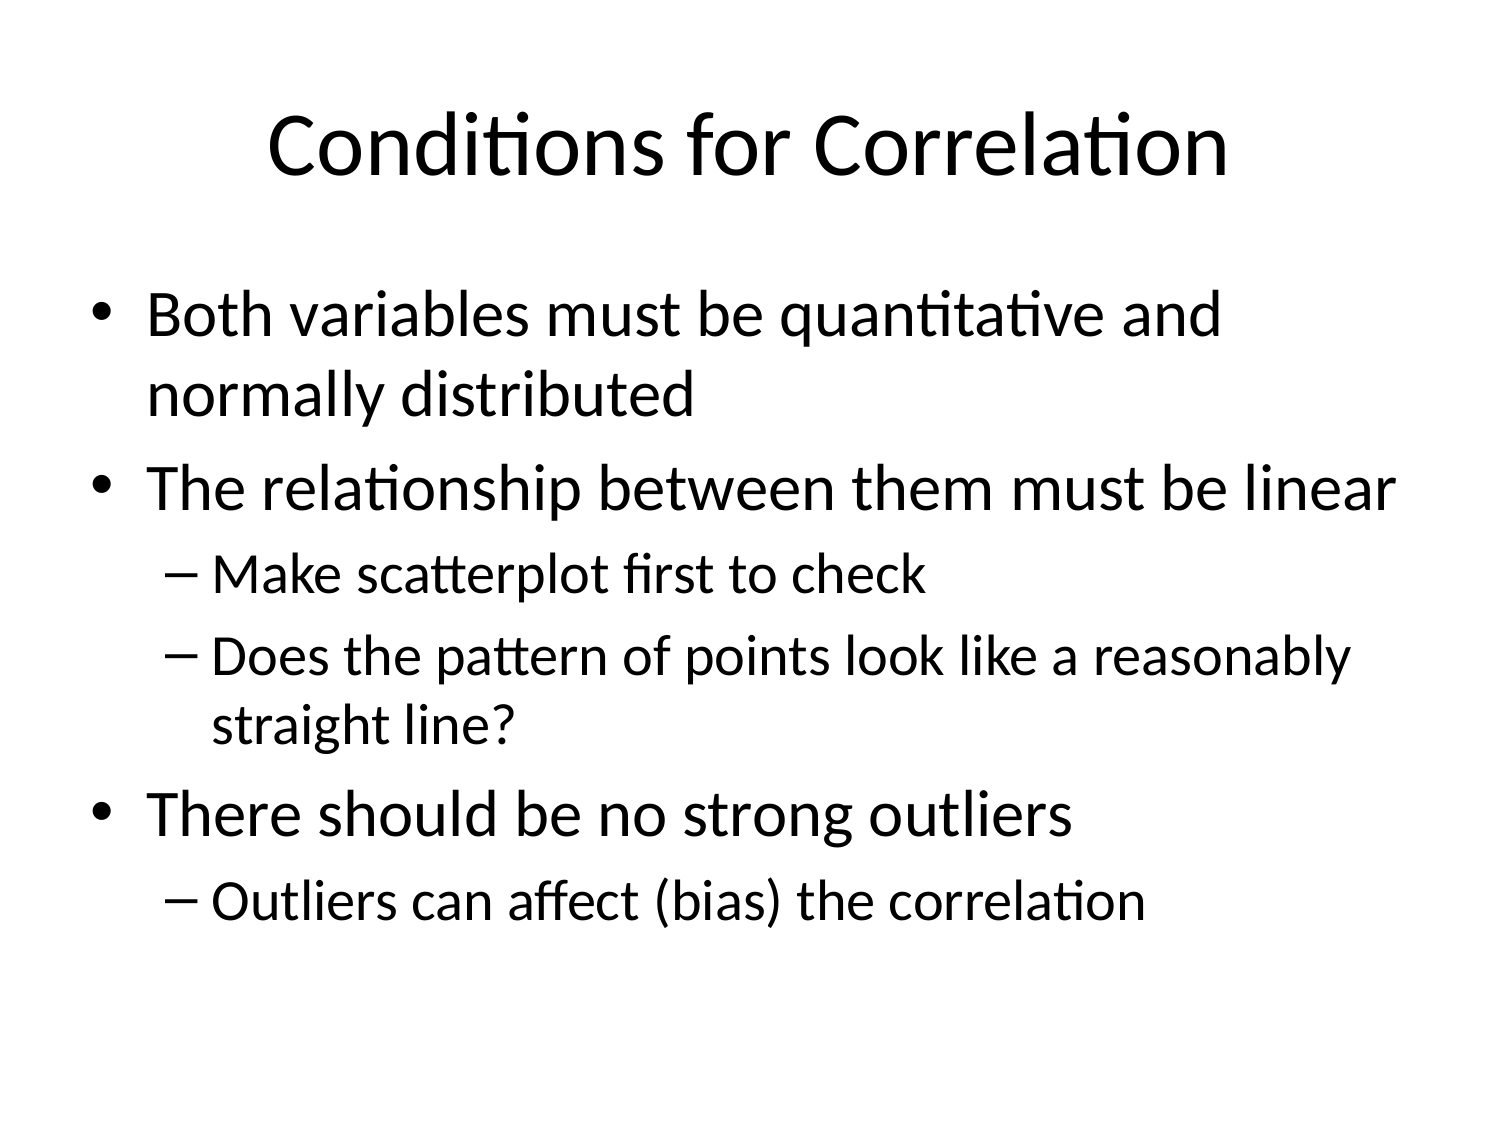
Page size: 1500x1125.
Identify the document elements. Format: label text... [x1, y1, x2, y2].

title Conditions for Correlation [75, 45, 1425, 233]
list Both variables must be quantitative and normally distributed The relationship between them must be linear Make scatterplot first to check Does the pattern of points look like a reasonably straight line? There should be no strong outliers Outliers can affect (bias) the correlation [75, 262, 1425, 1005]
